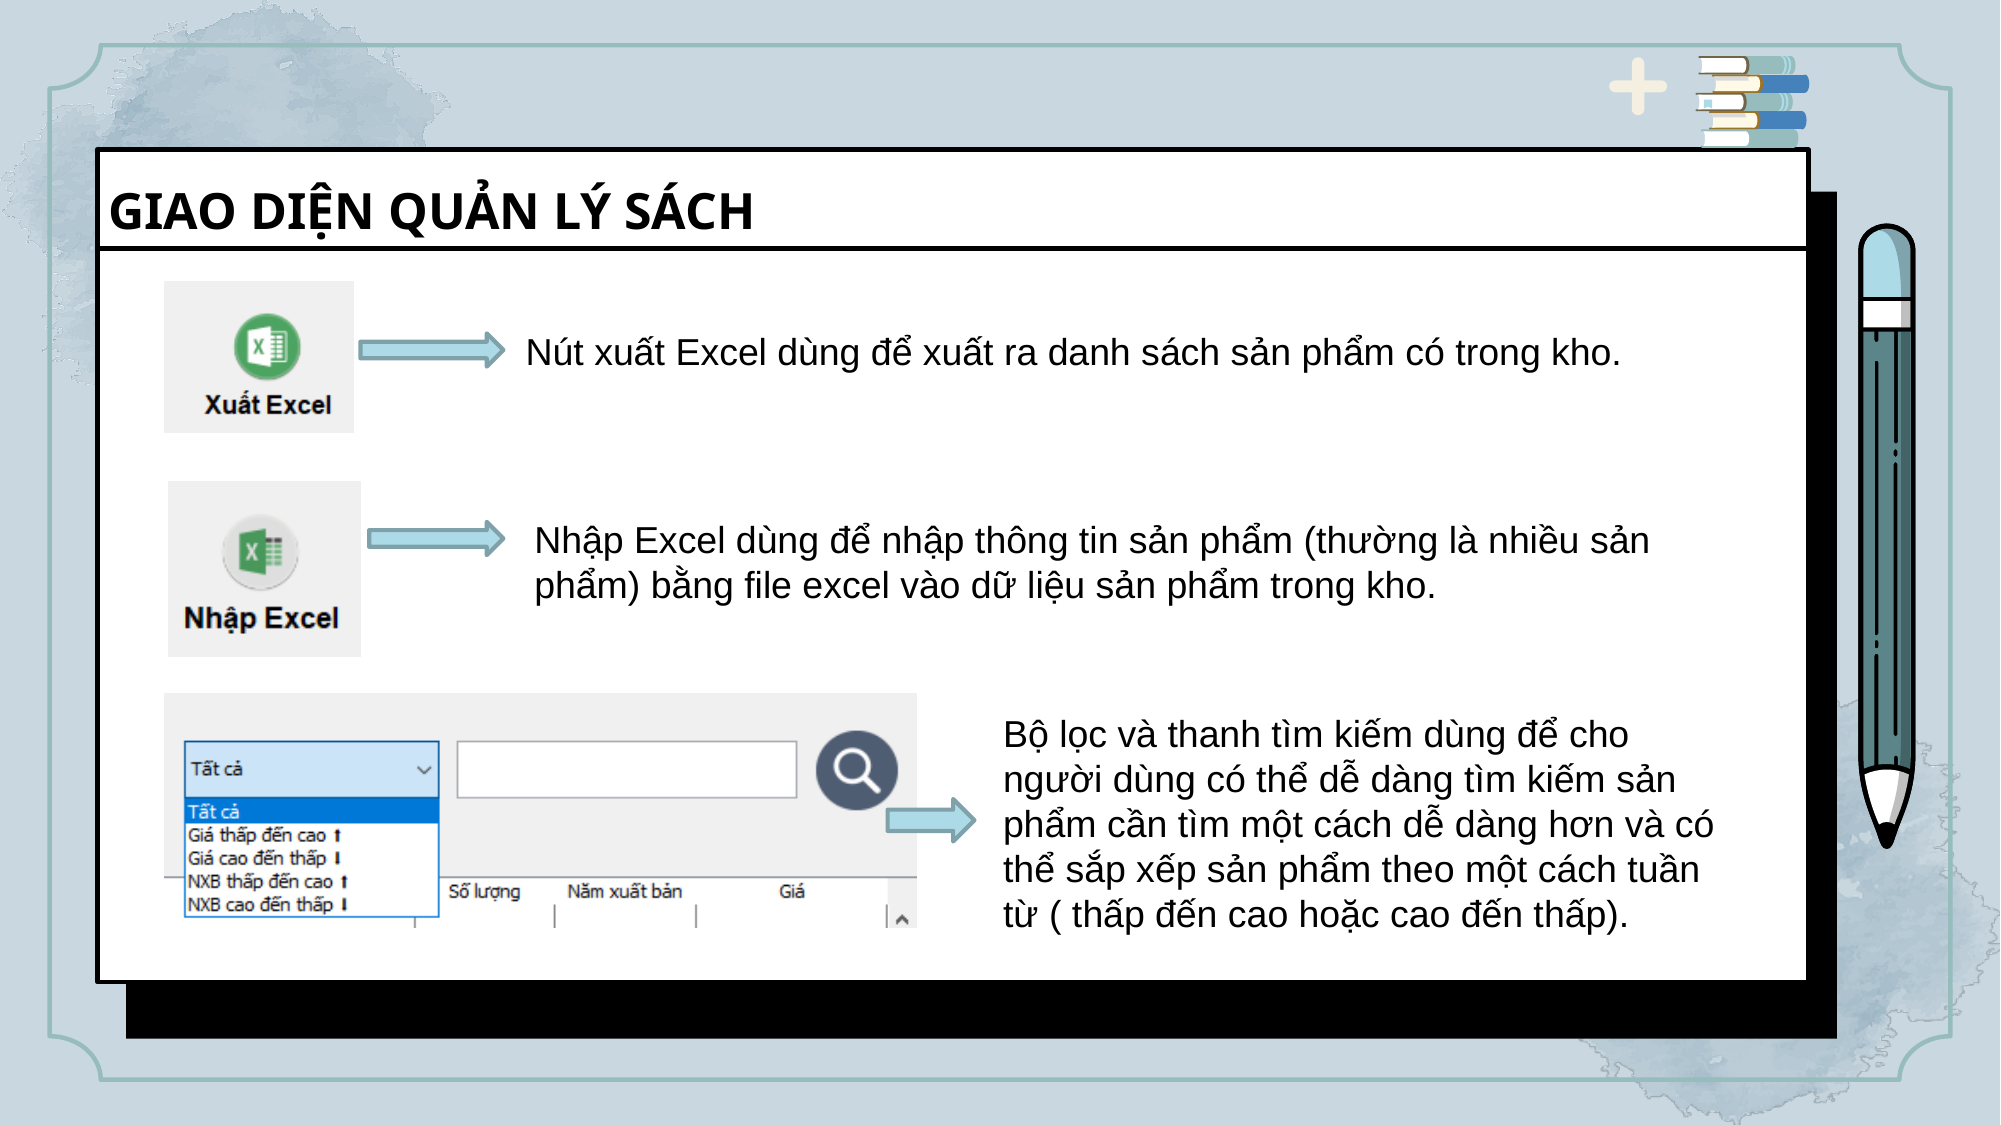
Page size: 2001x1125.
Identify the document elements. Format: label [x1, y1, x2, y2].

picture [164, 281, 354, 434]
picture [164, 693, 917, 929]
text_box [1572, 506, 2000, 565]
text_box [1609, 57, 1668, 116]
text_box [97, 149, 1838, 1039]
text_box [1695, 55, 1810, 149]
picture [167, 481, 361, 657]
